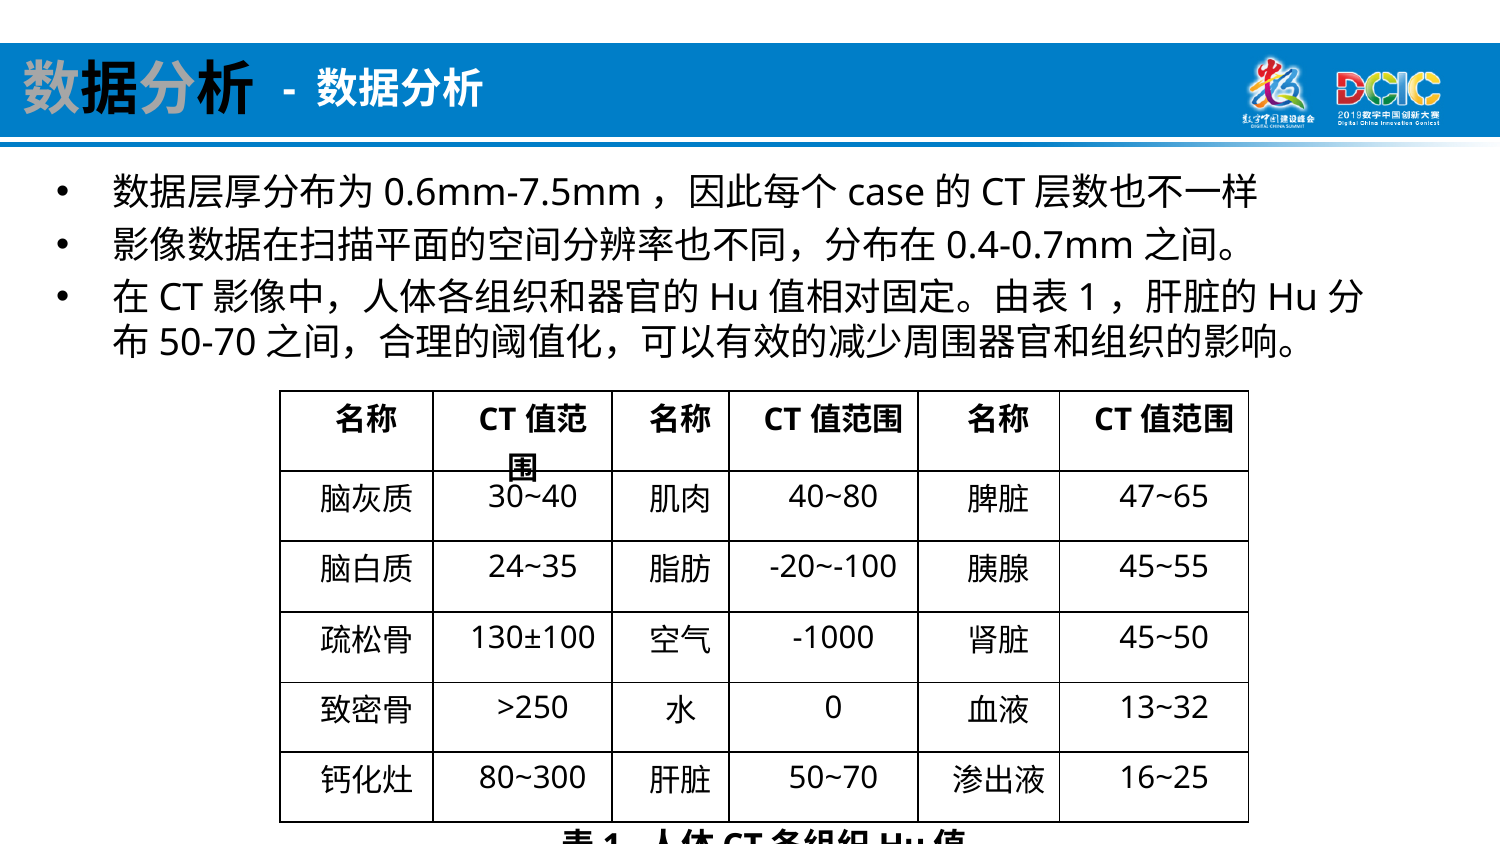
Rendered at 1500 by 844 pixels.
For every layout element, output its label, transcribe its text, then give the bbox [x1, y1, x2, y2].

table_cell >250 [434, 683, 611, 751]
table_header CT值范围 [434, 392, 611, 470]
table_header CT值范围 [730, 392, 917, 470]
table_cell 50~70 [730, 753, 917, 821]
table_cell 水 [613, 683, 728, 751]
table_cell 47~65 [1060, 472, 1248, 540]
table_cell 40~80 [730, 472, 917, 540]
table_header 名称 [281, 392, 432, 470]
table_cell 0 [730, 683, 917, 751]
table_cell 45~50 [1060, 613, 1248, 682]
table_cell 脑白质 [281, 542, 432, 611]
table_cell 80~300 [434, 753, 611, 821]
table_header 名称 [613, 392, 728, 470]
text_box 表1. 人体CT各组织Hu值 [546, 823, 982, 844]
table_cell -20~-100 [730, 542, 917, 611]
table_cell 钙化灶 [281, 753, 432, 821]
table_cell 45~55 [1060, 542, 1248, 611]
table_cell 肝脏 [613, 753, 728, 821]
table_cell 脑灰质 [281, 472, 432, 540]
table_cell 致密骨 [281, 683, 432, 751]
table_cell 肾脏 [919, 613, 1059, 682]
text_box - 数据分析 [267, 54, 499, 119]
table_cell 24~35 [434, 542, 611, 611]
table_cell -1000 [730, 613, 917, 682]
table_cell 脾脏 [919, 472, 1059, 540]
table_cell 16~25 [1060, 753, 1248, 821]
table_cell 渗出液 [919, 753, 1059, 821]
picture [0, 43, 1500, 844]
table_cell 30~40 [434, 472, 611, 540]
table_cell 空气 [613, 613, 728, 682]
table_cell 肌肉 [613, 472, 728, 540]
table_cell 脂肪 [613, 542, 728, 611]
table_cell 胰腺 [919, 542, 1059, 611]
table_cell 疏松骨 [281, 613, 432, 682]
text_box 数据分析 [7, 43, 271, 129]
table_header 名称 [919, 392, 1059, 470]
table_cell 血液 [919, 683, 1059, 751]
text_box 数据层厚分布为0.6mm-7.5mm，因此每个case的CT层数也不一样 影像数据在扫描平面的空间分辨率也不同，分布在0.4-0.7mm之间。 在CT影像中，人体各组织和器官的Hu值相对固定。由表1，肝脏的Hu分布50-70之间，合理的阈值化，可以有效的减少周围器官和组织的影响。 [41, 160, 1392, 771]
table_cell 13~32 [1060, 683, 1248, 751]
table_header CT值范围 [1060, 392, 1248, 470]
table_cell 130±100 [434, 613, 611, 682]
